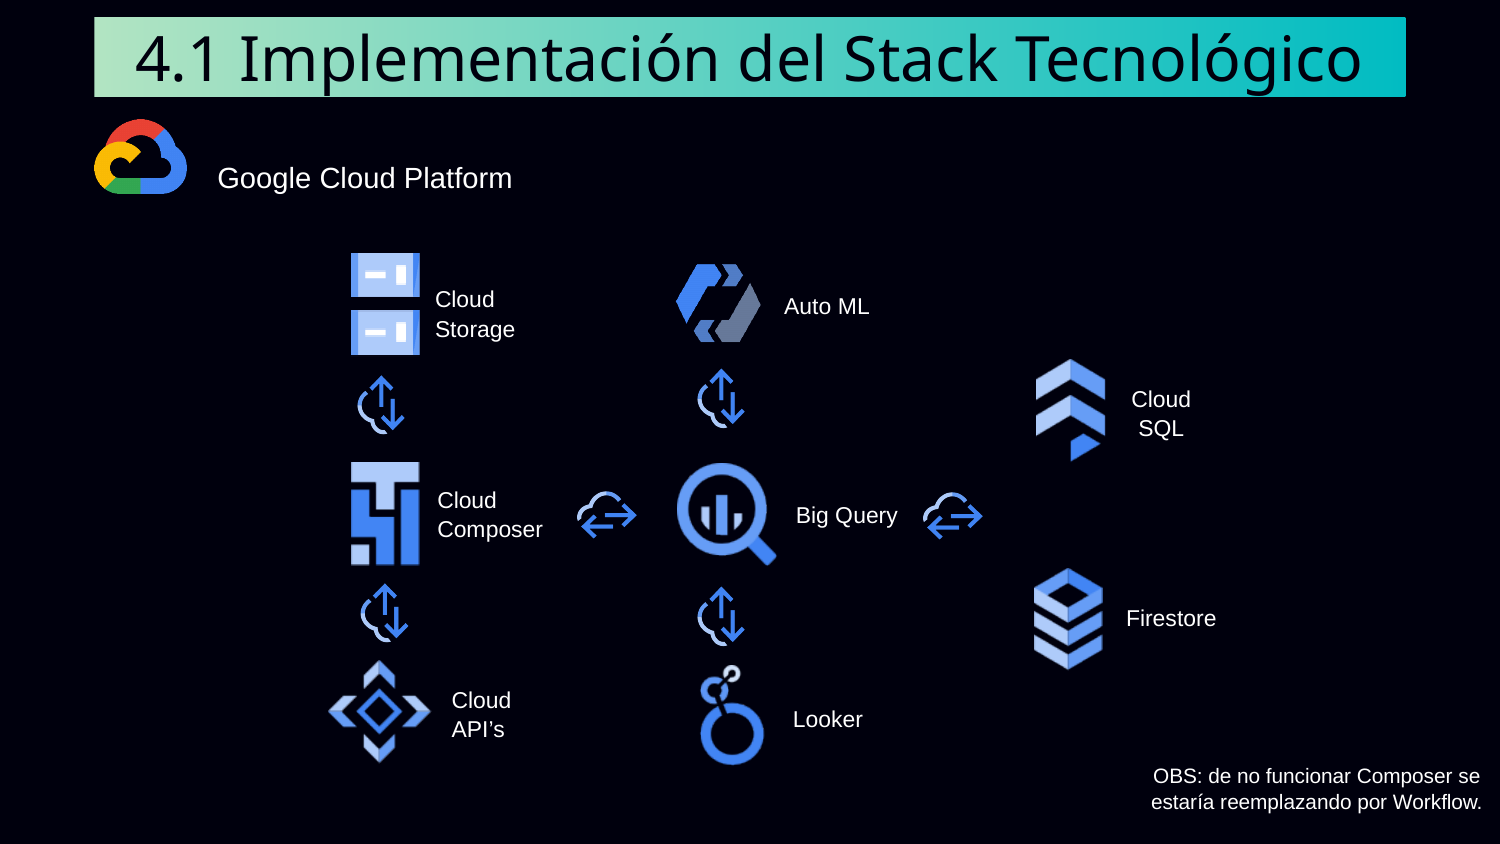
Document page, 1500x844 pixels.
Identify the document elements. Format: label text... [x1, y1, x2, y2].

text_box Cloud API’s [436, 675, 584, 750]
picture [94, 119, 187, 194]
picture [328, 660, 432, 764]
text_box Firestore [1107, 594, 1238, 639]
picture [570, 477, 644, 548]
picture [916, 477, 990, 549]
picture [681, 362, 755, 435]
text_box OBS: de no funcionar Composer se estaría reemplazando por Workflow. [1133, 753, 1500, 822]
title 4.1 Implementación del Stack Tecnológico [118, 4, 1382, 99]
text_box Cloud SQL [1110, 375, 1228, 449]
text_box Cloud Composer [425, 475, 569, 550]
text_box Cloud Storage [425, 275, 567, 350]
text_box Looker [788, 695, 947, 740]
picture [1033, 568, 1103, 672]
text_box Big Query [783, 490, 911, 536]
picture [351, 462, 421, 566]
picture [342, 369, 416, 441]
text_box Google Cloud Platform [202, 149, 534, 202]
picture [345, 577, 419, 649]
picture [667, 251, 770, 355]
picture [351, 253, 421, 357]
picture [1036, 359, 1106, 463]
text_box [94, 17, 118, 97]
text_box [1382, 17, 1406, 97]
picture [677, 463, 779, 567]
picture [681, 580, 755, 653]
text_box Auto ML [774, 281, 894, 327]
picture [679, 665, 784, 769]
